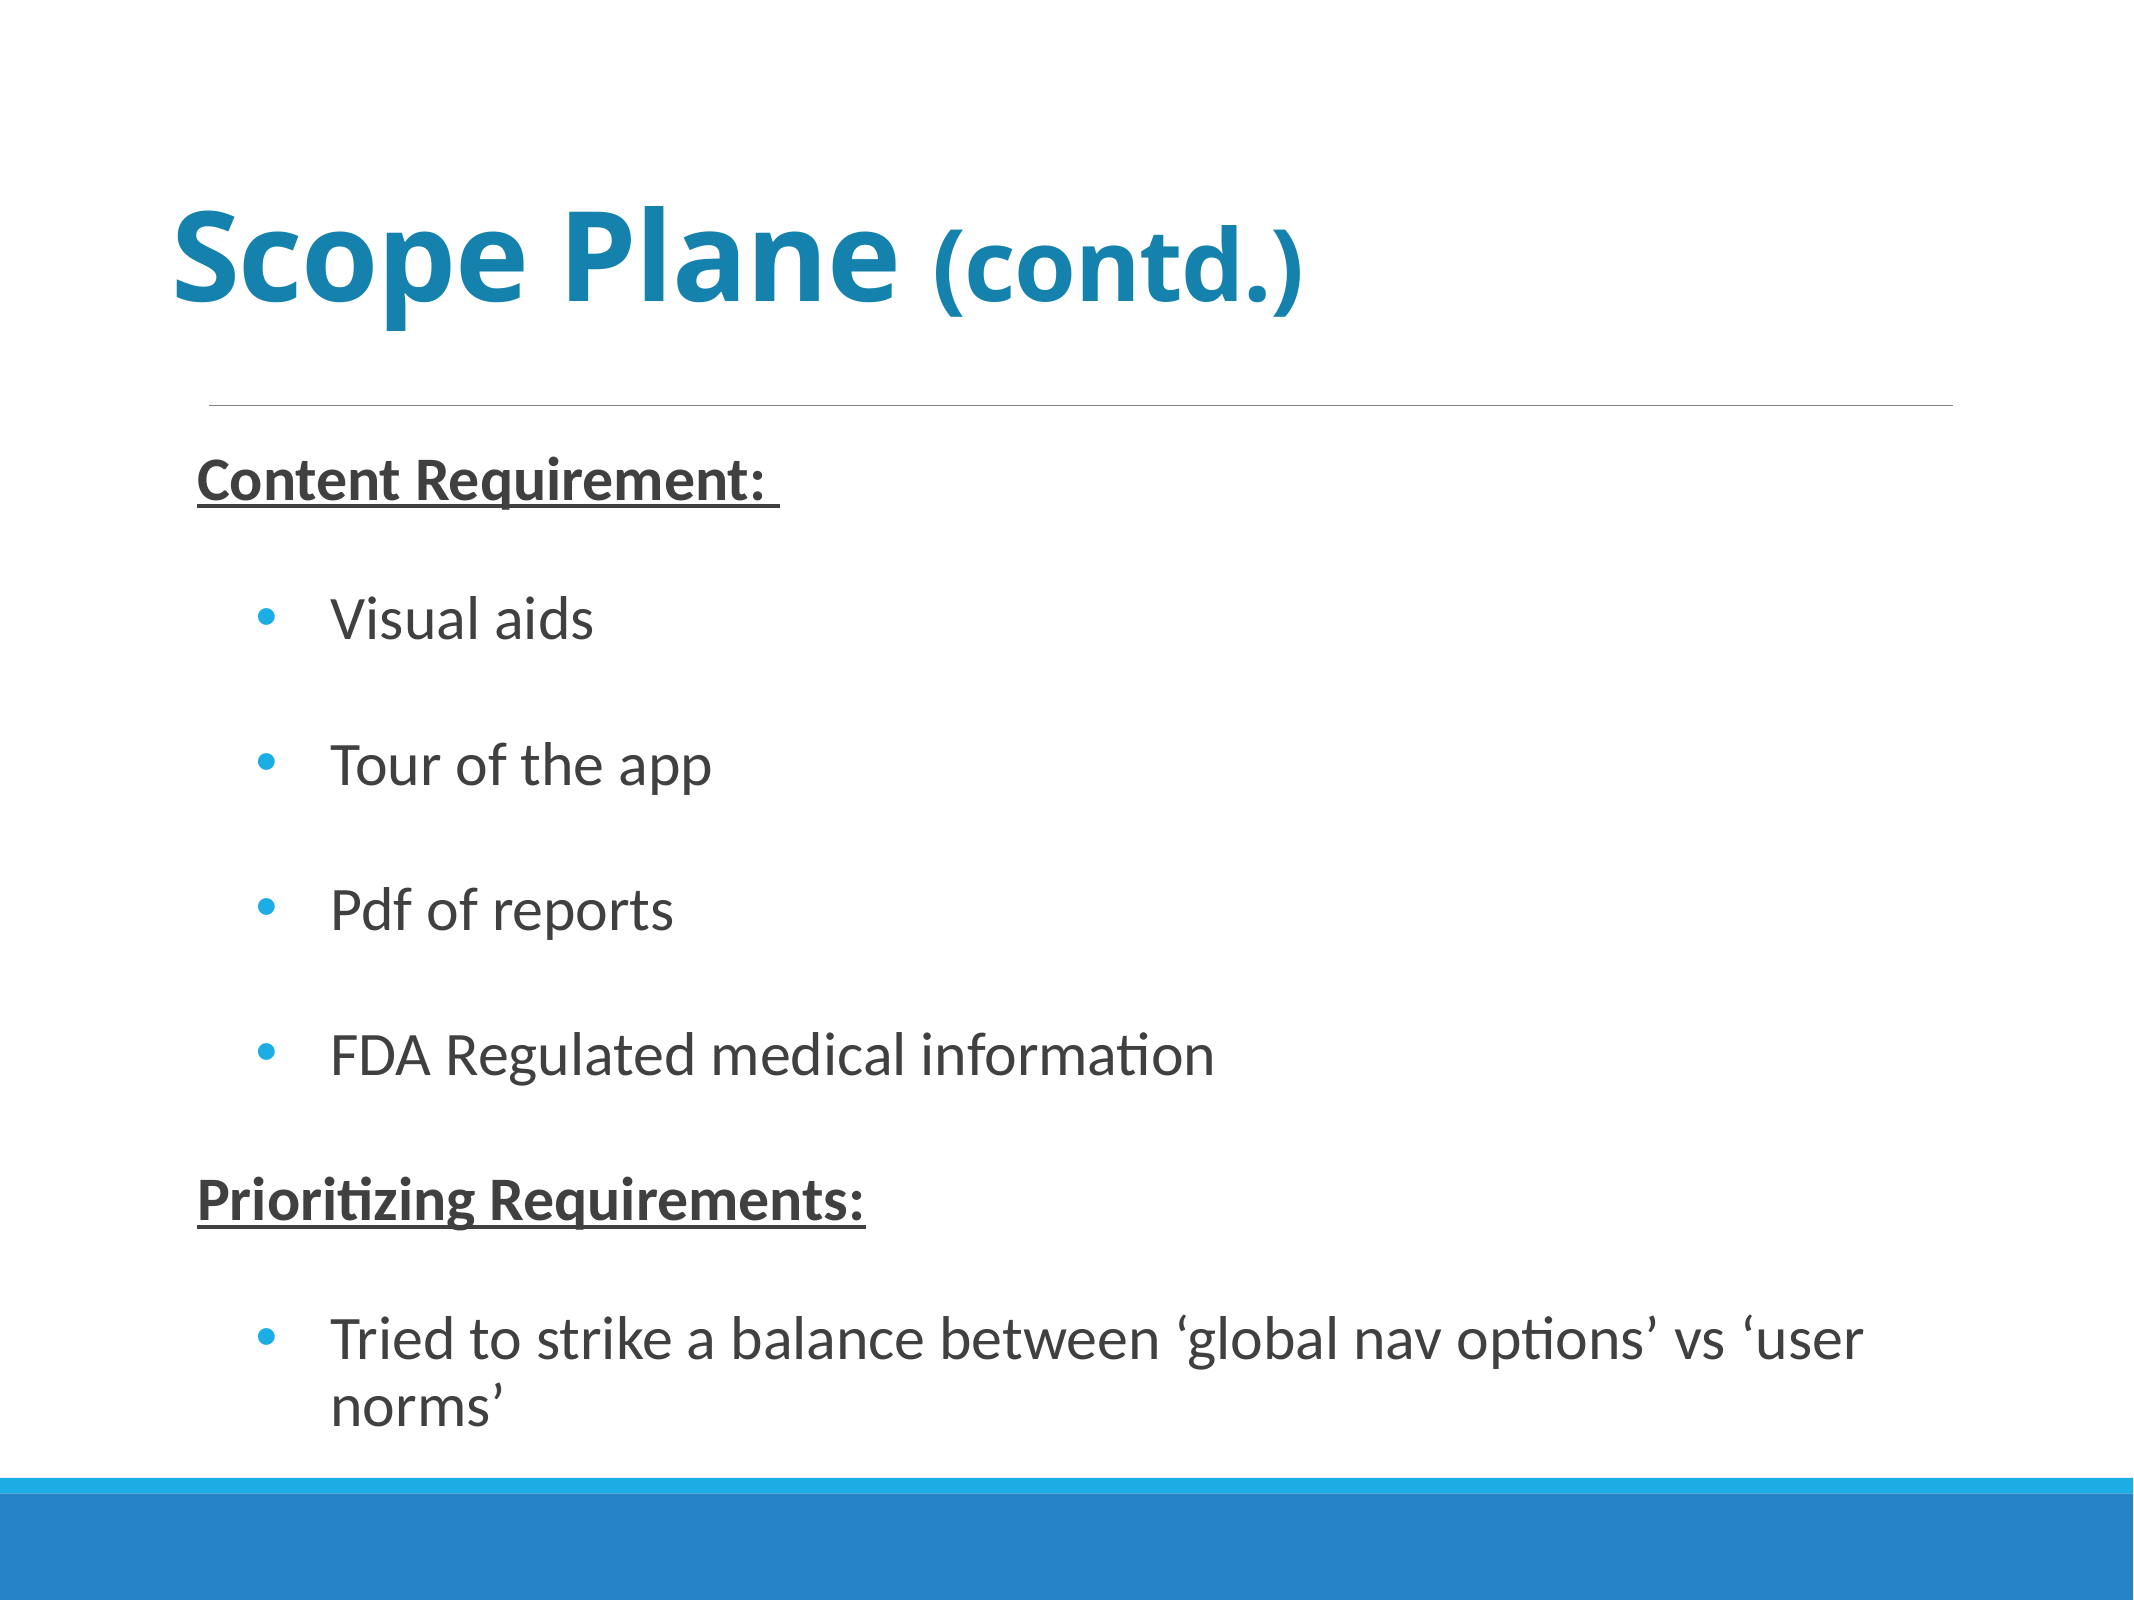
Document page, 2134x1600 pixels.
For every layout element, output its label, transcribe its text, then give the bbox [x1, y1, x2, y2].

title Scope Plane (contd.) [156, 0, 1977, 335]
list Content Requirement: Visual aids Tour of the app Pdf of reports FDA Regulated medical information Prioritizing Requirements: Tried to strike a balance between ‘global nav options’ vs ‘user norms’ [197, 439, 2018, 1471]
